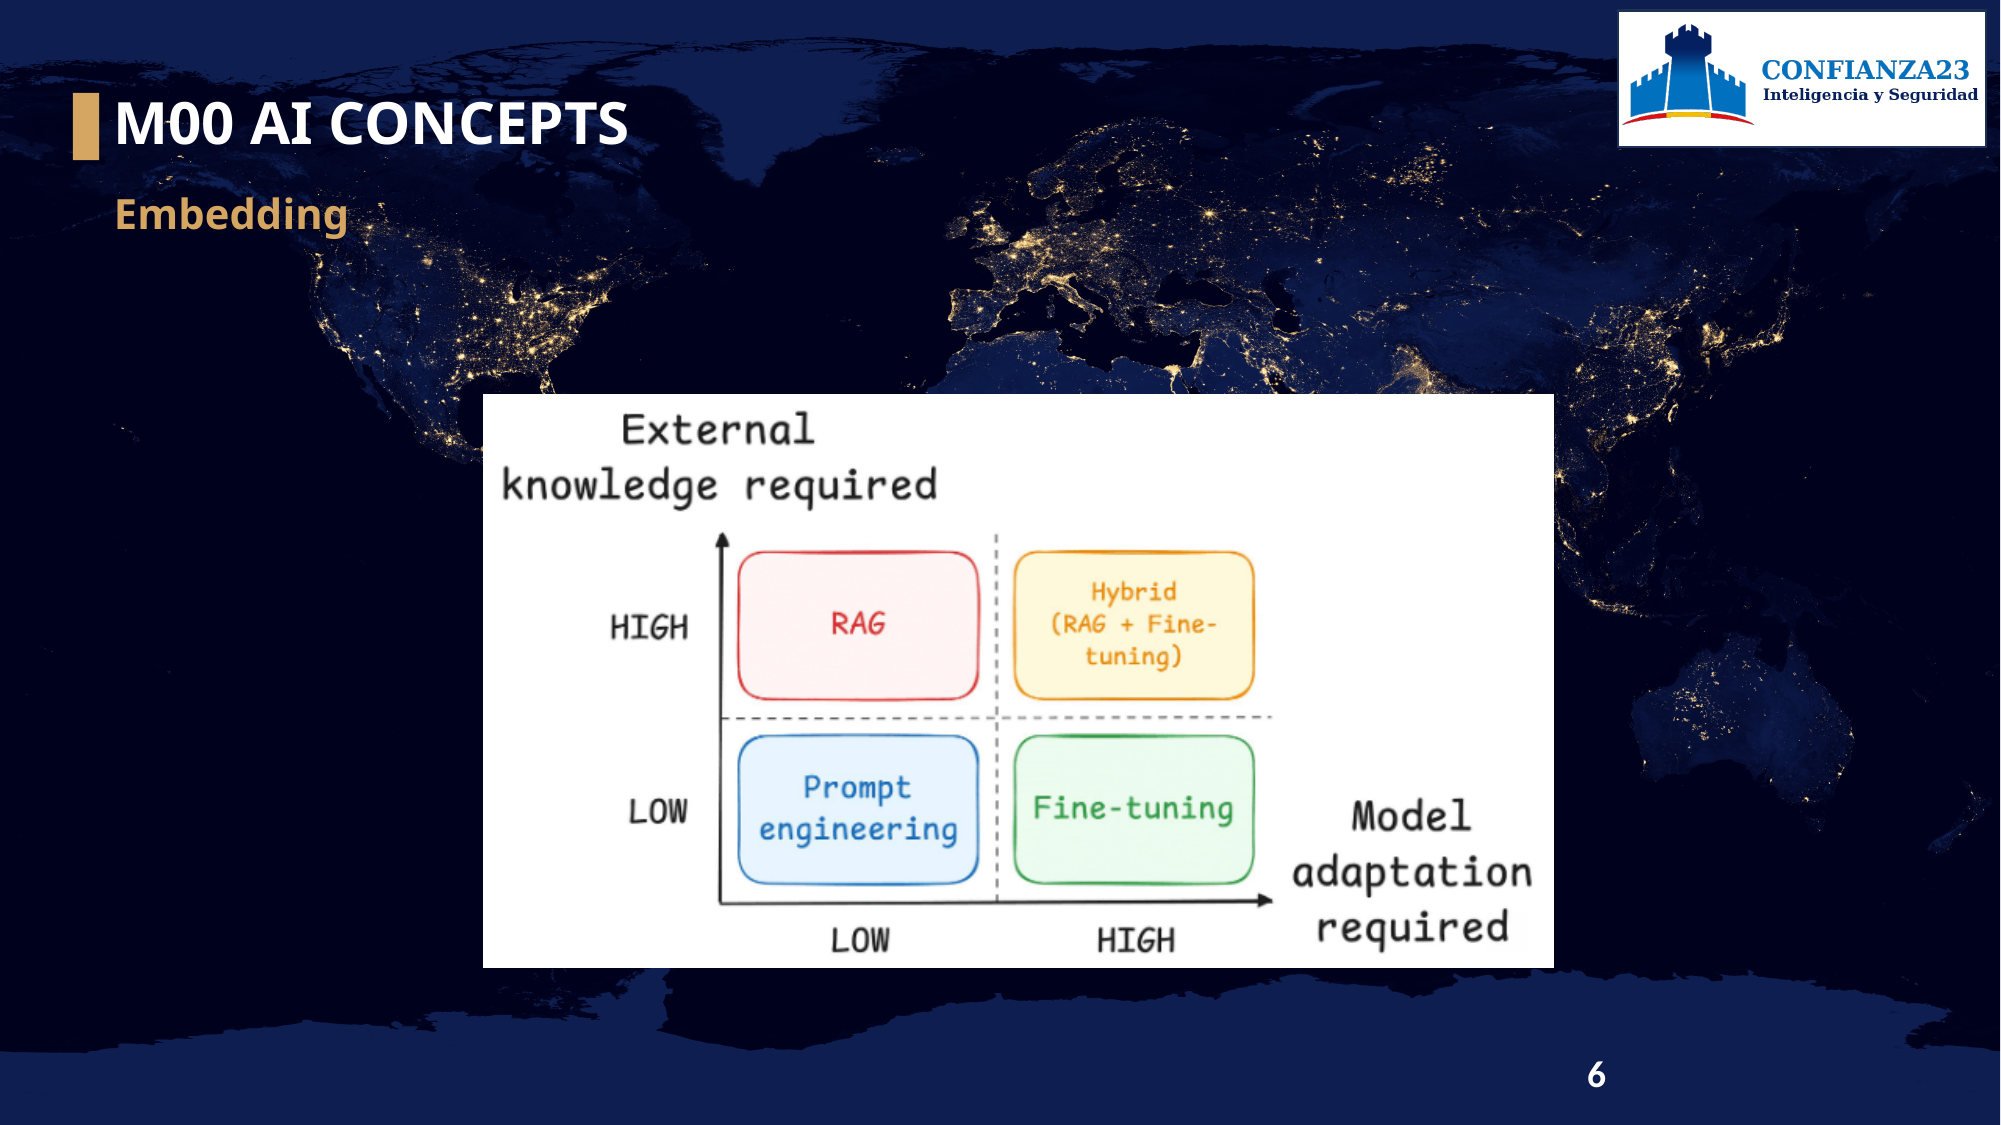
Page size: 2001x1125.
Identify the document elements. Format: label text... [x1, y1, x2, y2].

text_box Embedding [99, 187, 824, 238]
text_box [72, 92, 100, 161]
picture [483, 394, 1554, 968]
picture [1617, 18, 1986, 137]
text_box M00 AI CONCEPTS [99, 86, 1124, 157]
